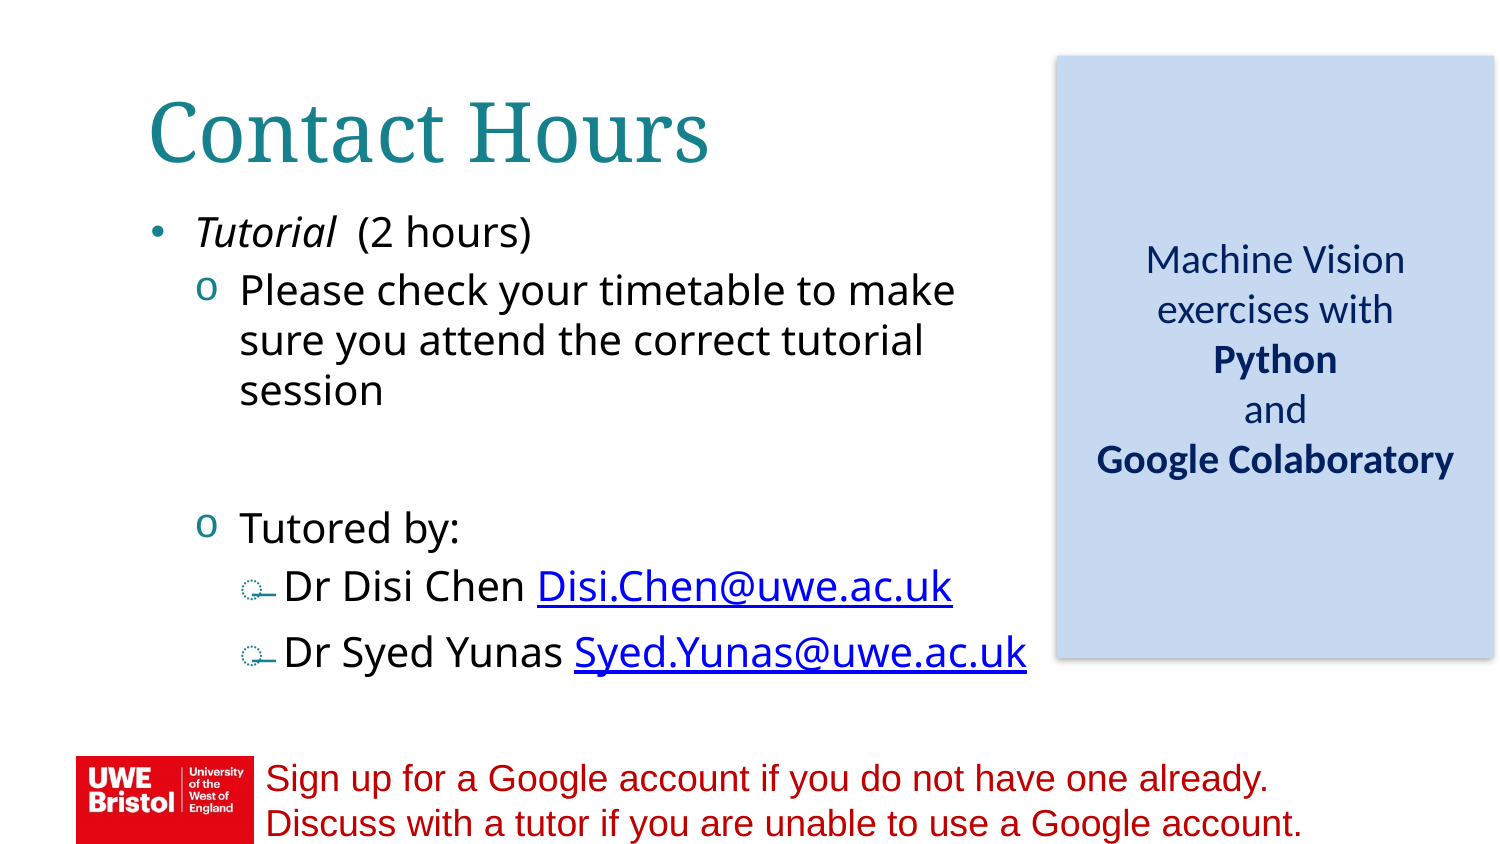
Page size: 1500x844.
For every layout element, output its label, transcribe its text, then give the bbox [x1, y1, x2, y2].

picture [76, 756, 250, 844]
list Contact Hours [147, 91, 1051, 172]
list Tutorial (2 hours) Please check your timetable to make sure you attend the correct tutorial session Tutored by: Dr Disi Chen Disi.Chen@uwe.ac.uk Dr Syed Yunas Syed.Yunas@uwe.ac.uk [135, 198, 1058, 718]
text_box Machine Vision exercises with Python and Google Colaboratory [1056, 55, 1495, 659]
text_box Sign up for a Google account if you do not have one already. Discuss with a tutor if you are unable to use a Google account. [250, 746, 1319, 844]
